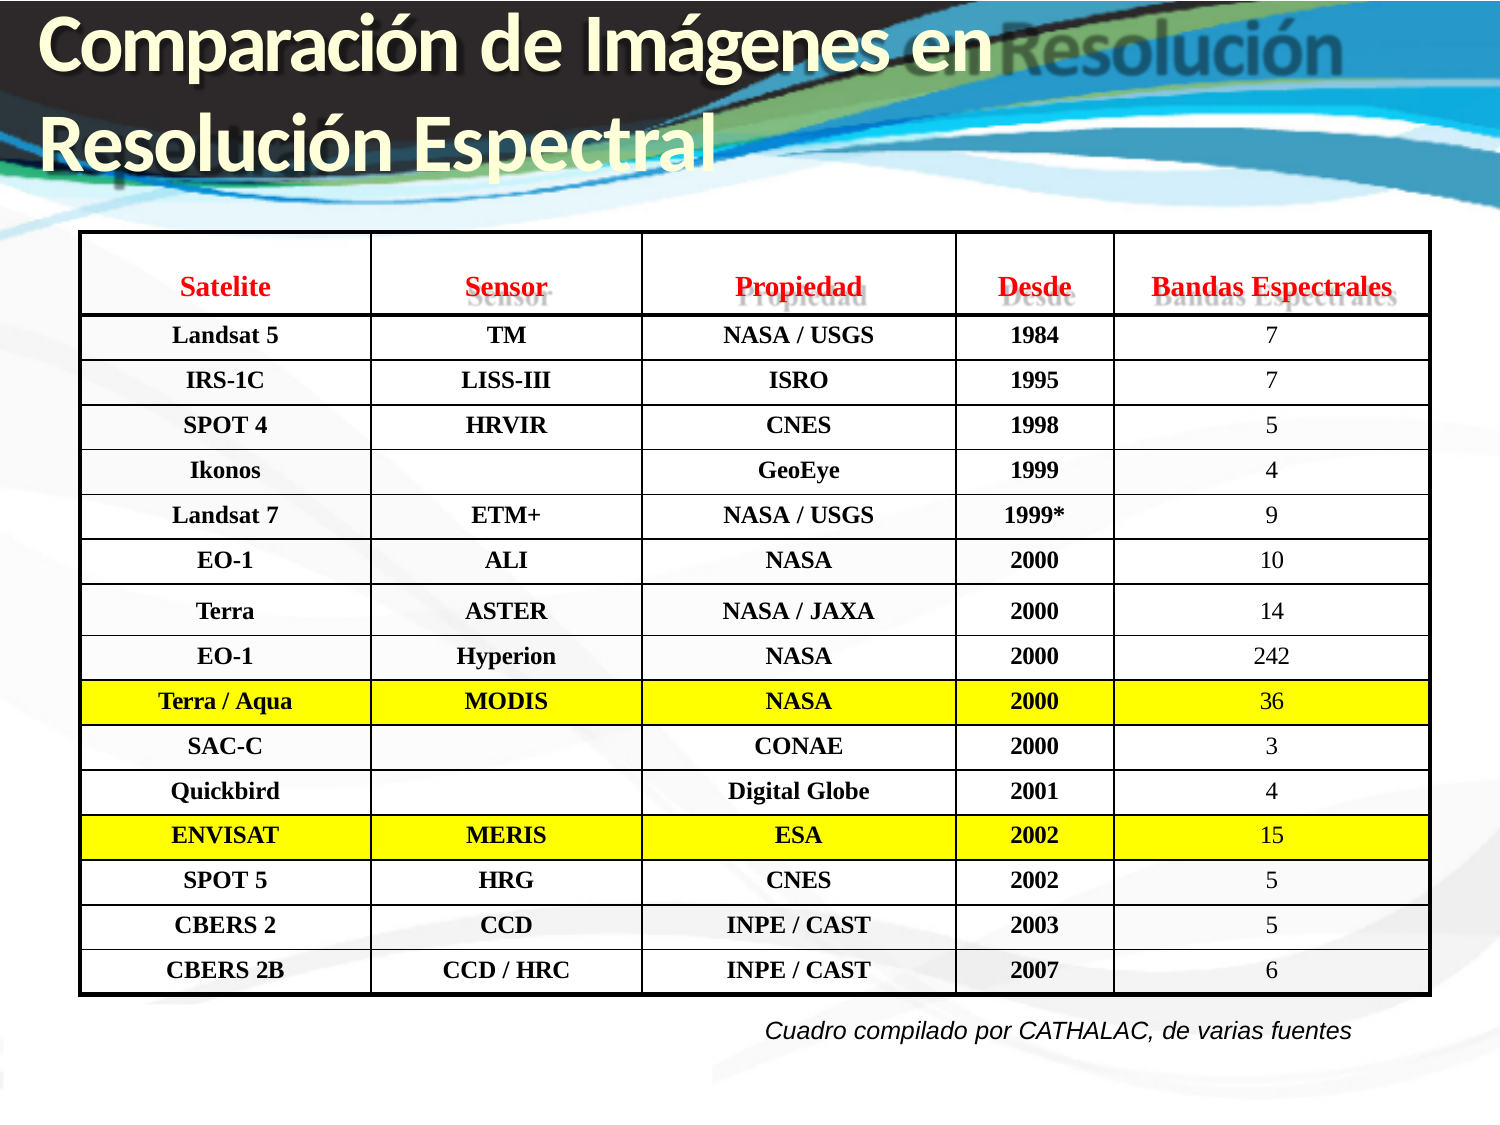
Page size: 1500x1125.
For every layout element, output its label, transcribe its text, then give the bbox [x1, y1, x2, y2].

table_cell 2000 [957, 636, 1113, 679]
picture [447, 264, 573, 332]
table_cell 5 [1115, 906, 1428, 949]
table_cell 1999* [957, 495, 1113, 538]
picture [717, 264, 888, 332]
picture [0, 121, 1500, 1125]
table_cell NASA / JAXA [643, 585, 955, 635]
table_cell 10 [1115, 540, 1428, 583]
table_cell SPOT 5 [82, 861, 370, 904]
table_cell 14 [1115, 585, 1428, 635]
table_cell SPOT 4 [82, 406, 370, 449]
table_cell 2007 [957, 950, 1113, 992]
table_cell Quickbird [82, 771, 370, 814]
table_cell CONAE [643, 726, 955, 769]
table_cell CCD / HRC [372, 950, 641, 992]
table_cell 15 [1115, 816, 1428, 859]
table_cell 2002 [957, 816, 1113, 859]
table_cell MERIS [372, 816, 641, 859]
table_cell INPE / CAST [643, 906, 955, 949]
picture [980, 264, 1096, 332]
table_cell 6 [1115, 950, 1428, 992]
table_cell 2000 [957, 540, 1113, 583]
table_header Bandas Espectrales [1115, 234, 1428, 313]
table_cell 2002 [957, 861, 1113, 904]
table_cell NASA [643, 636, 955, 679]
table_cell INPE / CAST [643, 950, 955, 992]
table_cell 7 [1115, 317, 1428, 359]
table_cell NASA [643, 681, 955, 724]
table_cell 5 [1115, 861, 1428, 904]
table_cell NASA / USGS [643, 495, 955, 538]
table_cell ASTER [372, 585, 641, 635]
table_cell 1984 [957, 317, 1113, 359]
table_cell SAC-C [82, 726, 370, 769]
table_cell EO-1 [82, 540, 370, 583]
text_box Cuadro compilado por CATHALAC, de varias fuentes [762, 1012, 1355, 1045]
table_cell CBERS 2 [82, 906, 370, 949]
table_cell HRG [372, 861, 641, 904]
table_cell 4 [1115, 450, 1428, 494]
table_cell 4 [1115, 771, 1428, 814]
table_cell Hyperion [372, 636, 641, 679]
table_cell 2000 [957, 681, 1113, 724]
table_cell ETM+ [372, 495, 641, 538]
table_header Desde [957, 260, 1113, 313]
table_cell [372, 726, 641, 769]
table_cell 3 [1115, 726, 1428, 769]
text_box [0, 0, 1413, 252]
table_cell 2001 [957, 771, 1113, 814]
table_cell NASA [643, 540, 955, 583]
table_cell 9 [1115, 495, 1428, 538]
table_cell MODIS [372, 681, 641, 724]
table_cell 242 [1115, 636, 1428, 679]
table_cell Digital Globe [643, 771, 955, 814]
table_cell [372, 771, 641, 814]
table_cell Landsat 7 [82, 495, 370, 538]
table_cell Terra / Aqua [82, 681, 370, 724]
table_cell CBERS 2B [82, 950, 370, 992]
table_cell 36 [1115, 681, 1428, 724]
table_cell Landsat 5 [82, 317, 370, 359]
table_cell EO-1 [82, 636, 370, 679]
picture [1413, 1, 1500, 89]
table_cell LISS-III [372, 361, 641, 404]
table_header Satelite [82, 260, 370, 313]
table_cell NASA / USGS [643, 317, 955, 359]
table_cell 5 [1115, 406, 1428, 449]
table_cell CCD [372, 906, 641, 949]
table_cell [372, 450, 641, 494]
table_cell ISRO [643, 361, 955, 404]
picture [1133, 264, 1418, 332]
table_cell ESA [643, 816, 955, 859]
table_cell CNES [643, 406, 955, 449]
table_cell 1995 [957, 361, 1113, 404]
table_cell 2000 [957, 585, 1113, 635]
table_cell 2003 [957, 906, 1113, 949]
table_cell IRS-1C [82, 361, 370, 404]
table_cell Terra [82, 585, 370, 635]
table_cell CNES [643, 861, 955, 904]
table_cell ALI [372, 540, 641, 583]
table_cell 7 [1115, 361, 1428, 404]
table_header Propiedad [643, 260, 955, 313]
table_cell 1998 [957, 406, 1113, 449]
table_cell 1999 [957, 450, 1113, 494]
table_header Sensor [372, 260, 641, 313]
table_cell 2000 [957, 726, 1113, 769]
table_cell ENVISAT [82, 816, 370, 859]
table_cell GeoEye [643, 450, 955, 494]
table_cell HRVIR [372, 406, 641, 449]
table_cell TM [372, 317, 641, 359]
table_cell Ikonos [82, 450, 370, 494]
